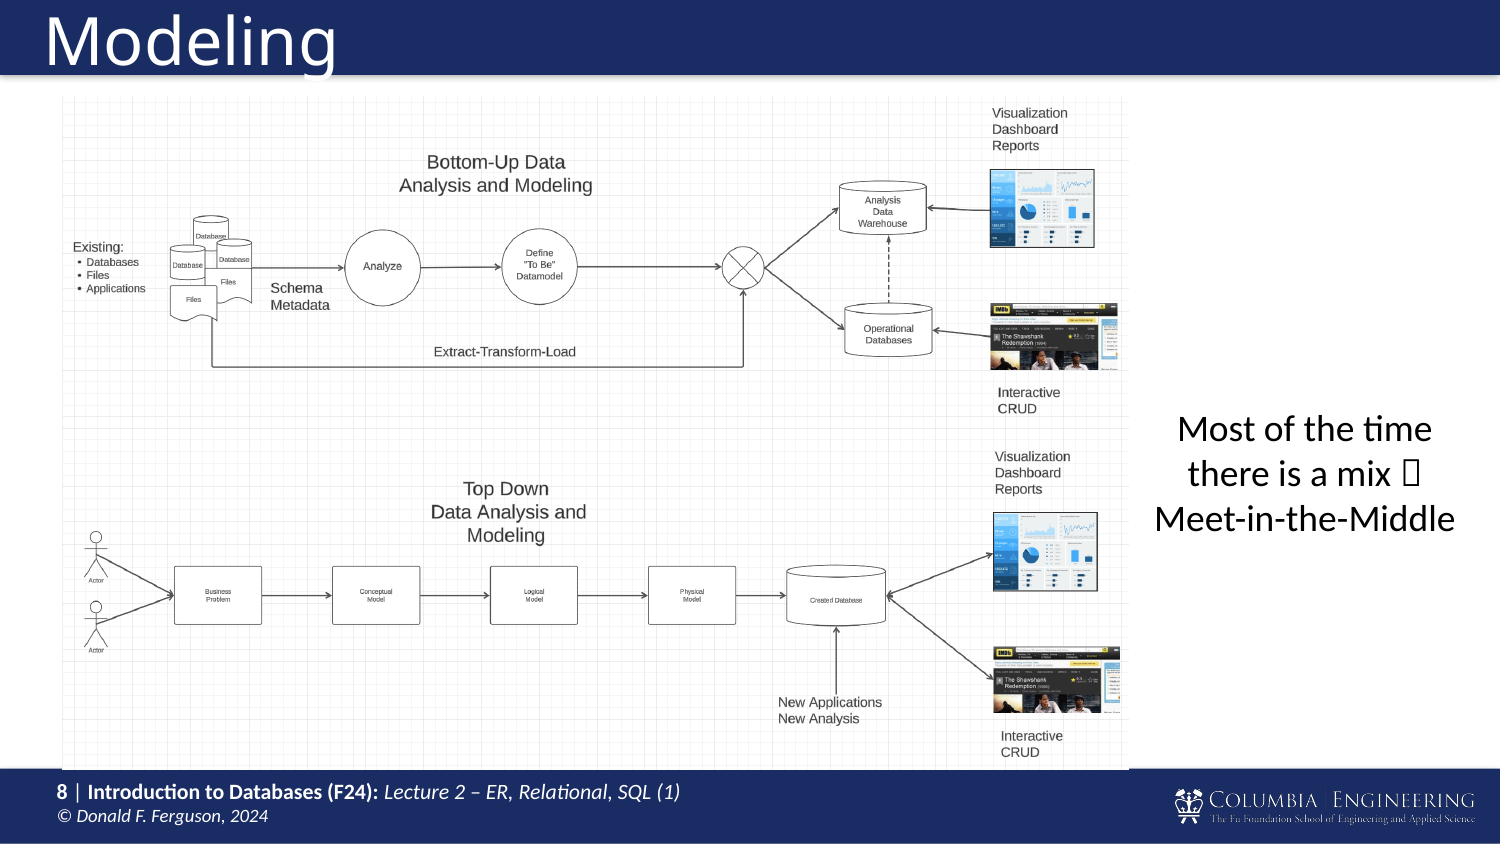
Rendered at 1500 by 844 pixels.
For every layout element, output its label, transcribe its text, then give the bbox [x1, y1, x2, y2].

title Modeling [28, 0, 1450, 73]
picture [62, 96, 1129, 771]
text_box Most of the time there is a mix  Meet-in-the-Middle [1139, 396, 1471, 547]
